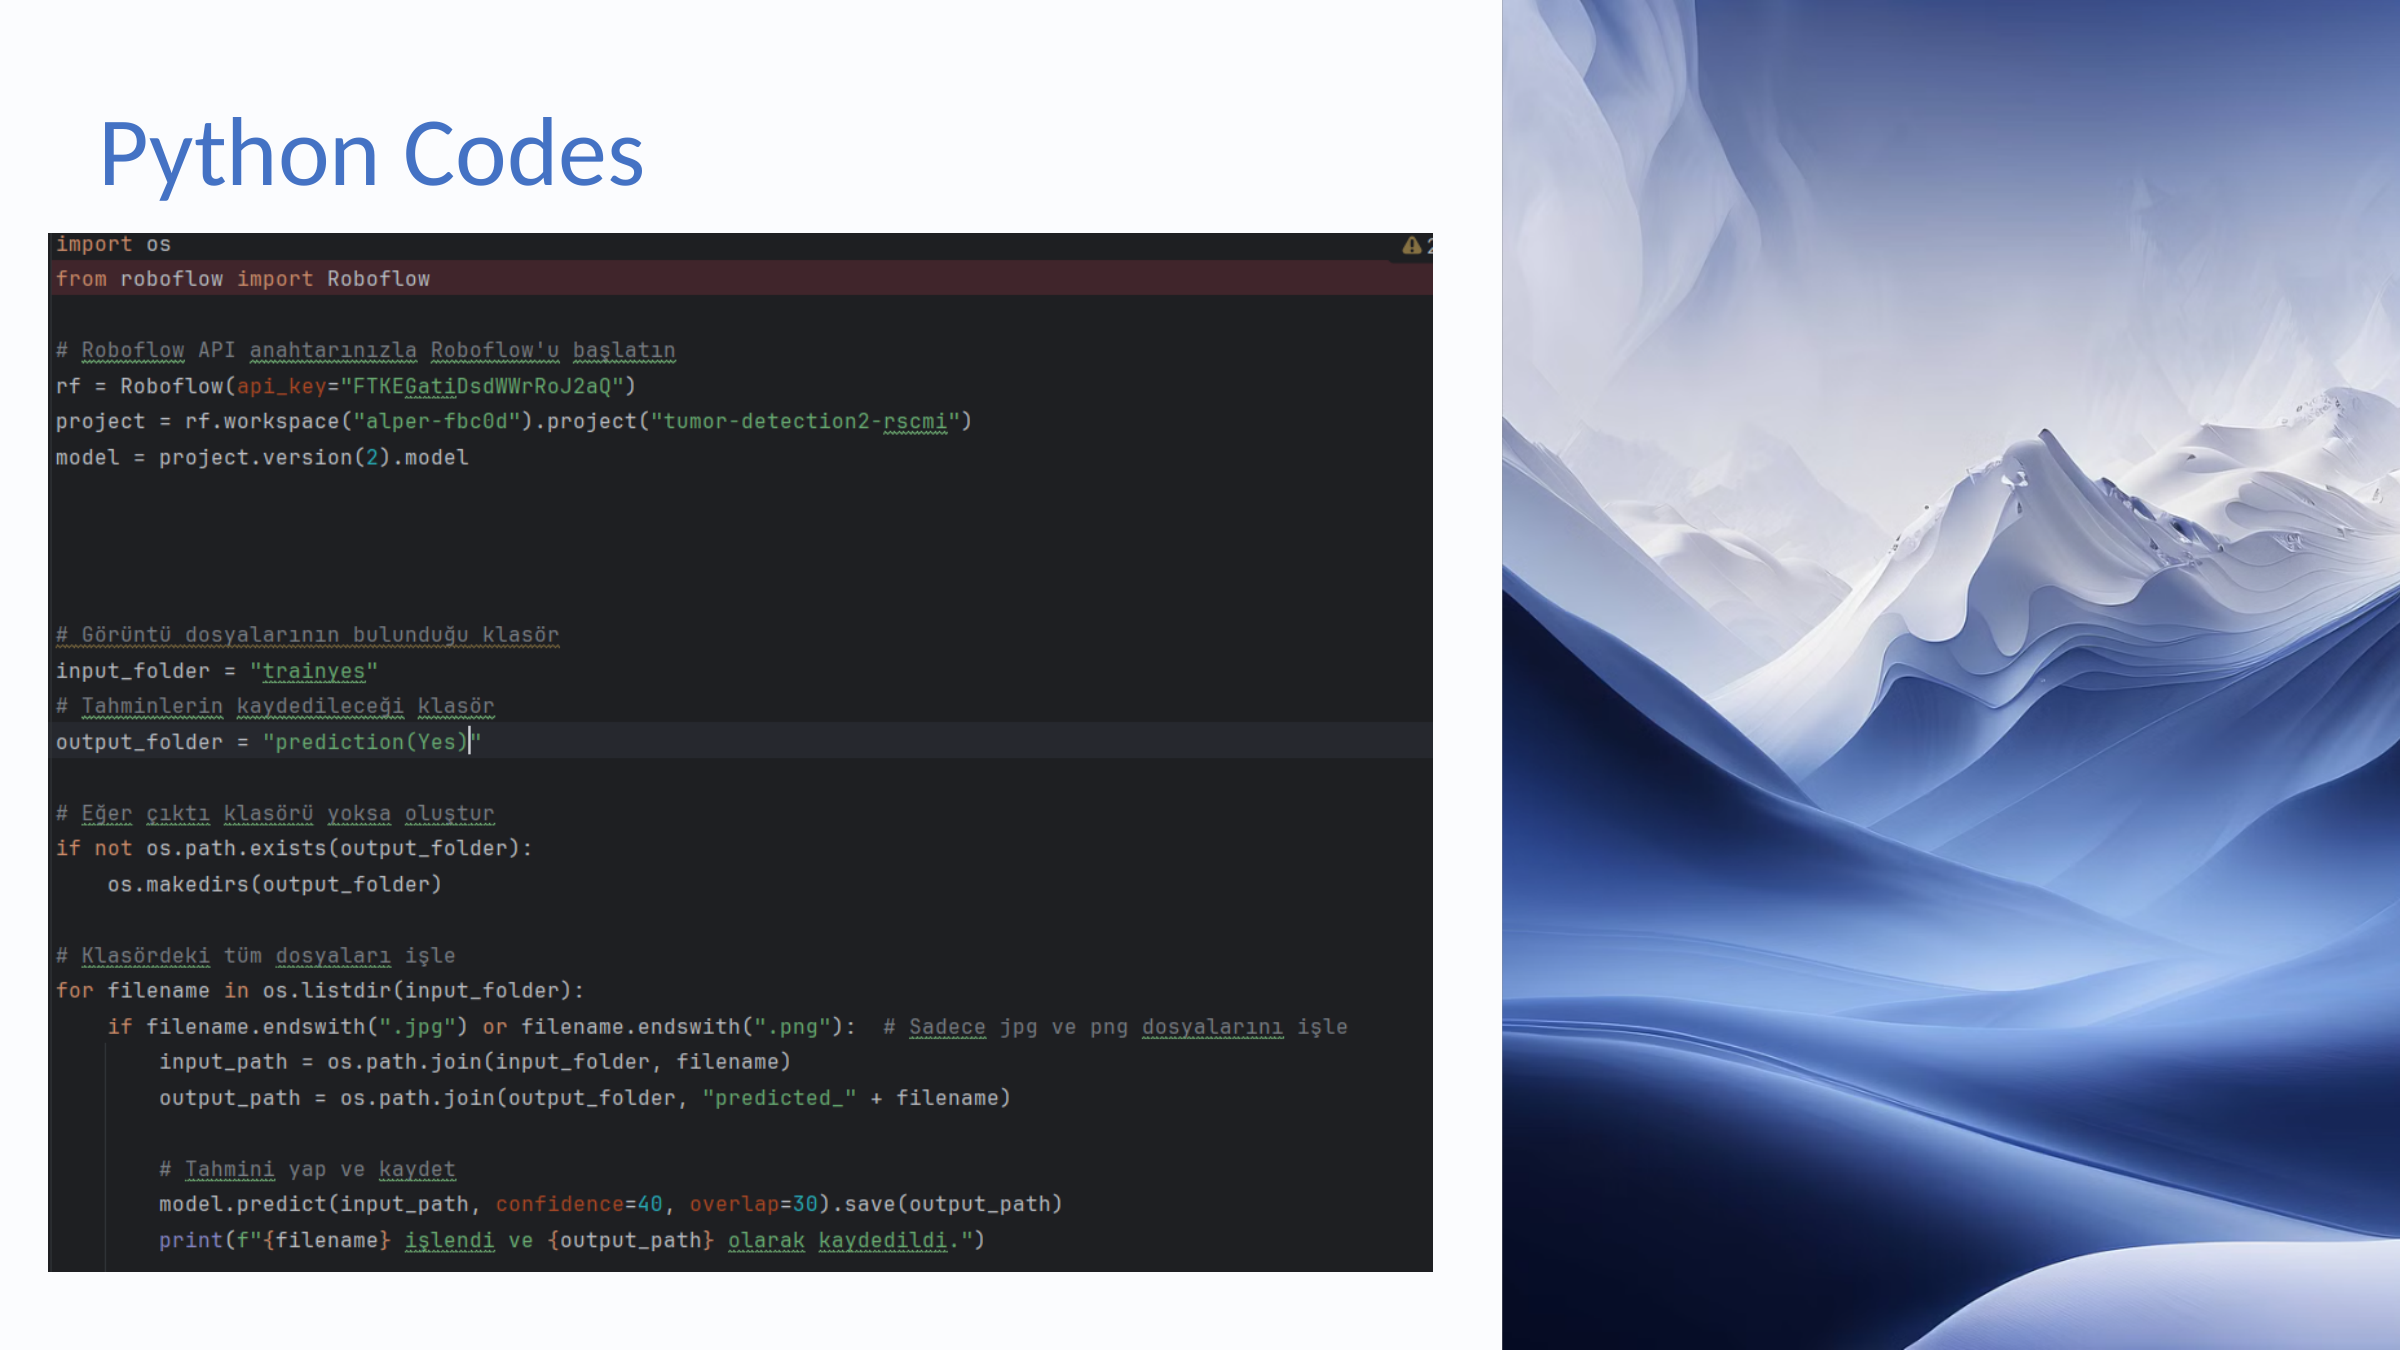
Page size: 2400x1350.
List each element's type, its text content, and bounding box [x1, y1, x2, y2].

picture [47, 233, 1433, 1272]
text_box [0, 0, 1501, 1350]
picture [1501, 0, 2400, 1350]
text_box Python Codes [83, 80, 1431, 213]
